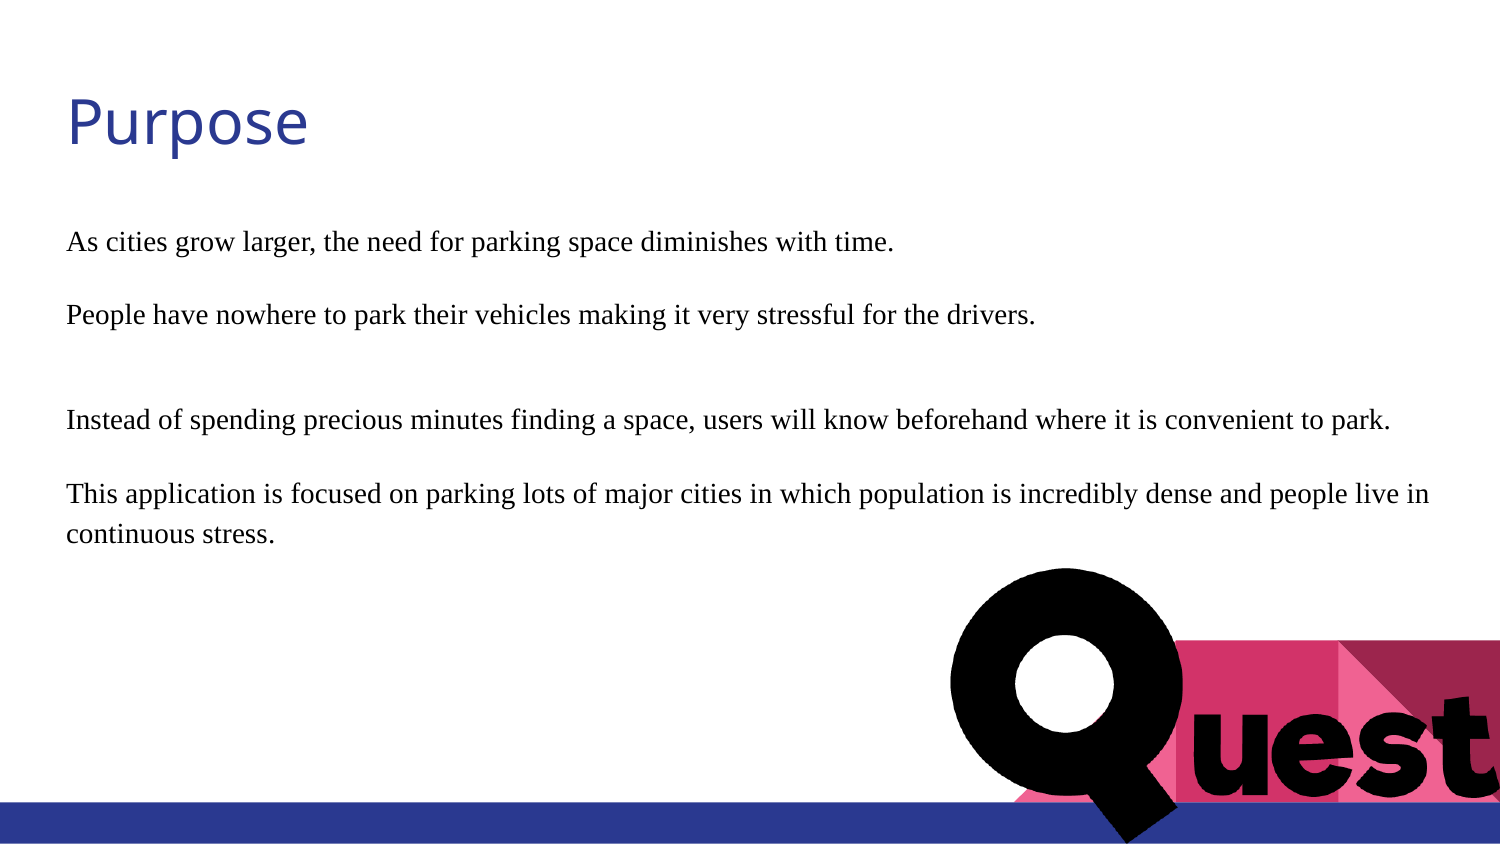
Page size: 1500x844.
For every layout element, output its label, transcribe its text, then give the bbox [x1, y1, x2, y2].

list As cities grow larger, the need for parking space diminishes with time. People have nowhere to park their vehicles making it very stressful for the drivers. Instead of spending precious minutes finding a space, users will know beforehand where it is convenient to park. This application is focused on parking lots of major cities in which population is incredibly dense and people live in continuous stress. [51, 201, 1449, 750]
picture [950, 568, 1500, 844]
title Purpose [51, 67, 1449, 167]
